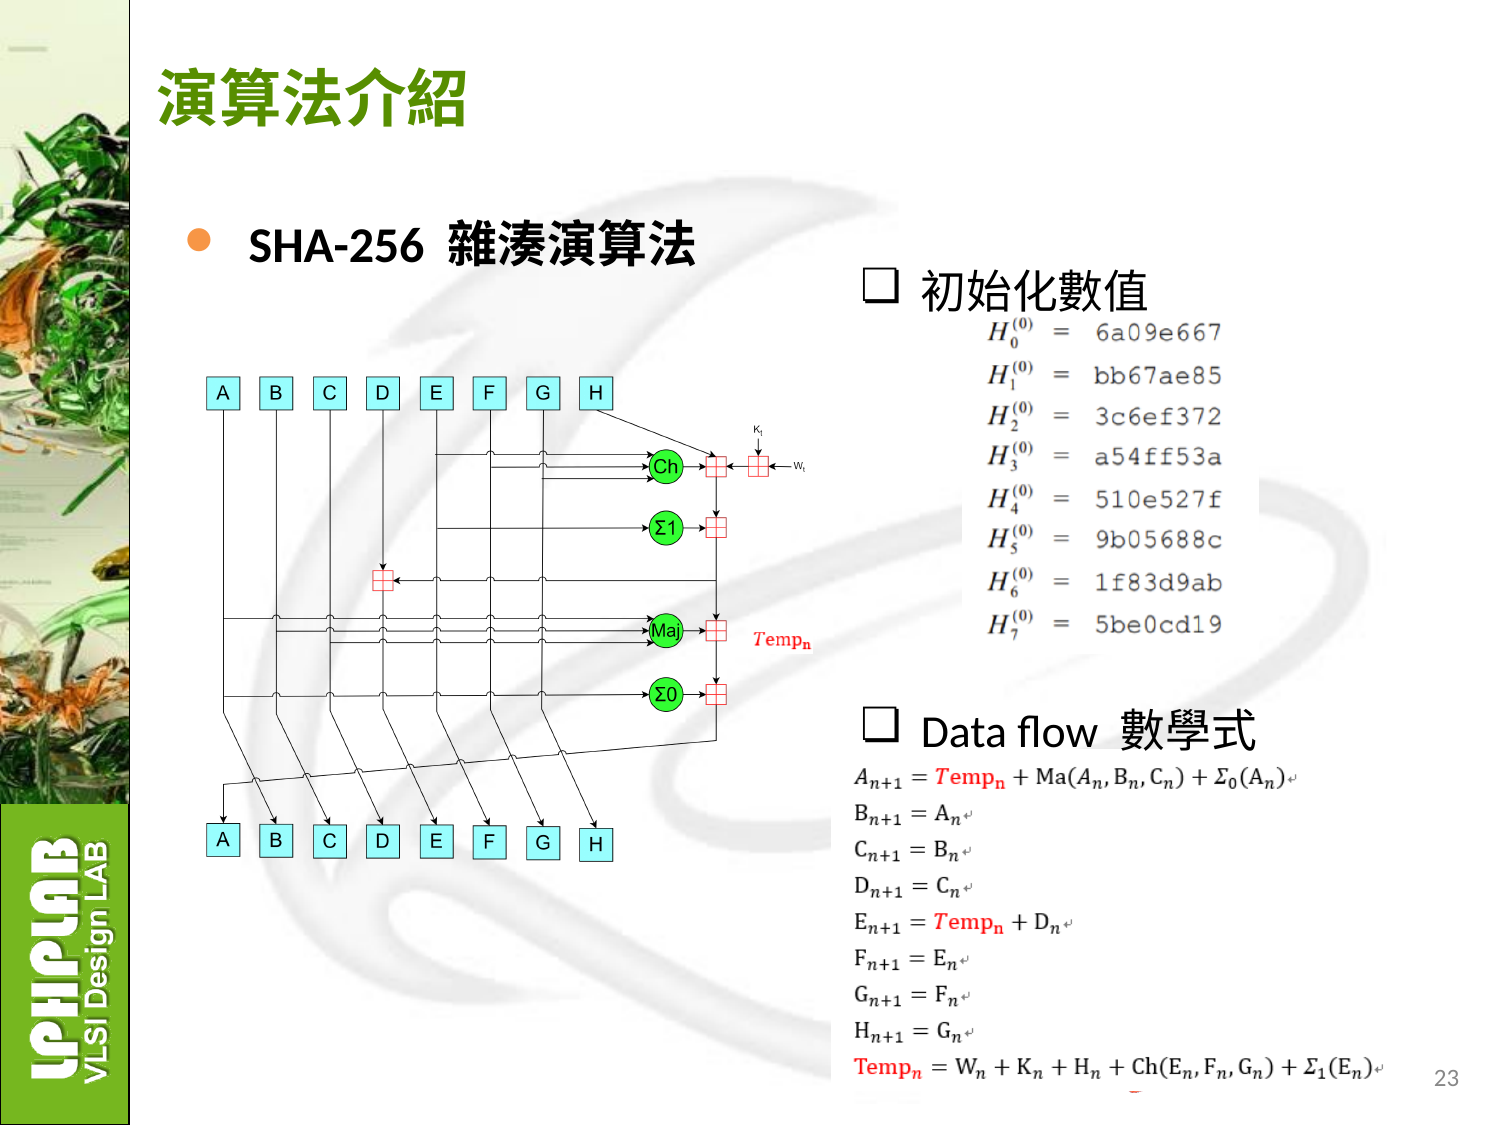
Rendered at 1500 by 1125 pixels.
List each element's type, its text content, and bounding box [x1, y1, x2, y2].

title 演算法介紹 [154, 56, 1130, 247]
picture [23, 834, 118, 1090]
picture [197, 170, 1460, 1104]
text_box Data flow 數學式 [837, 658, 1323, 748]
picture [0, 0, 129, 804]
text_box 初始化數值 [830, 220, 1323, 333]
text_box SHA-256 雜湊演算法 [173, 174, 711, 273]
